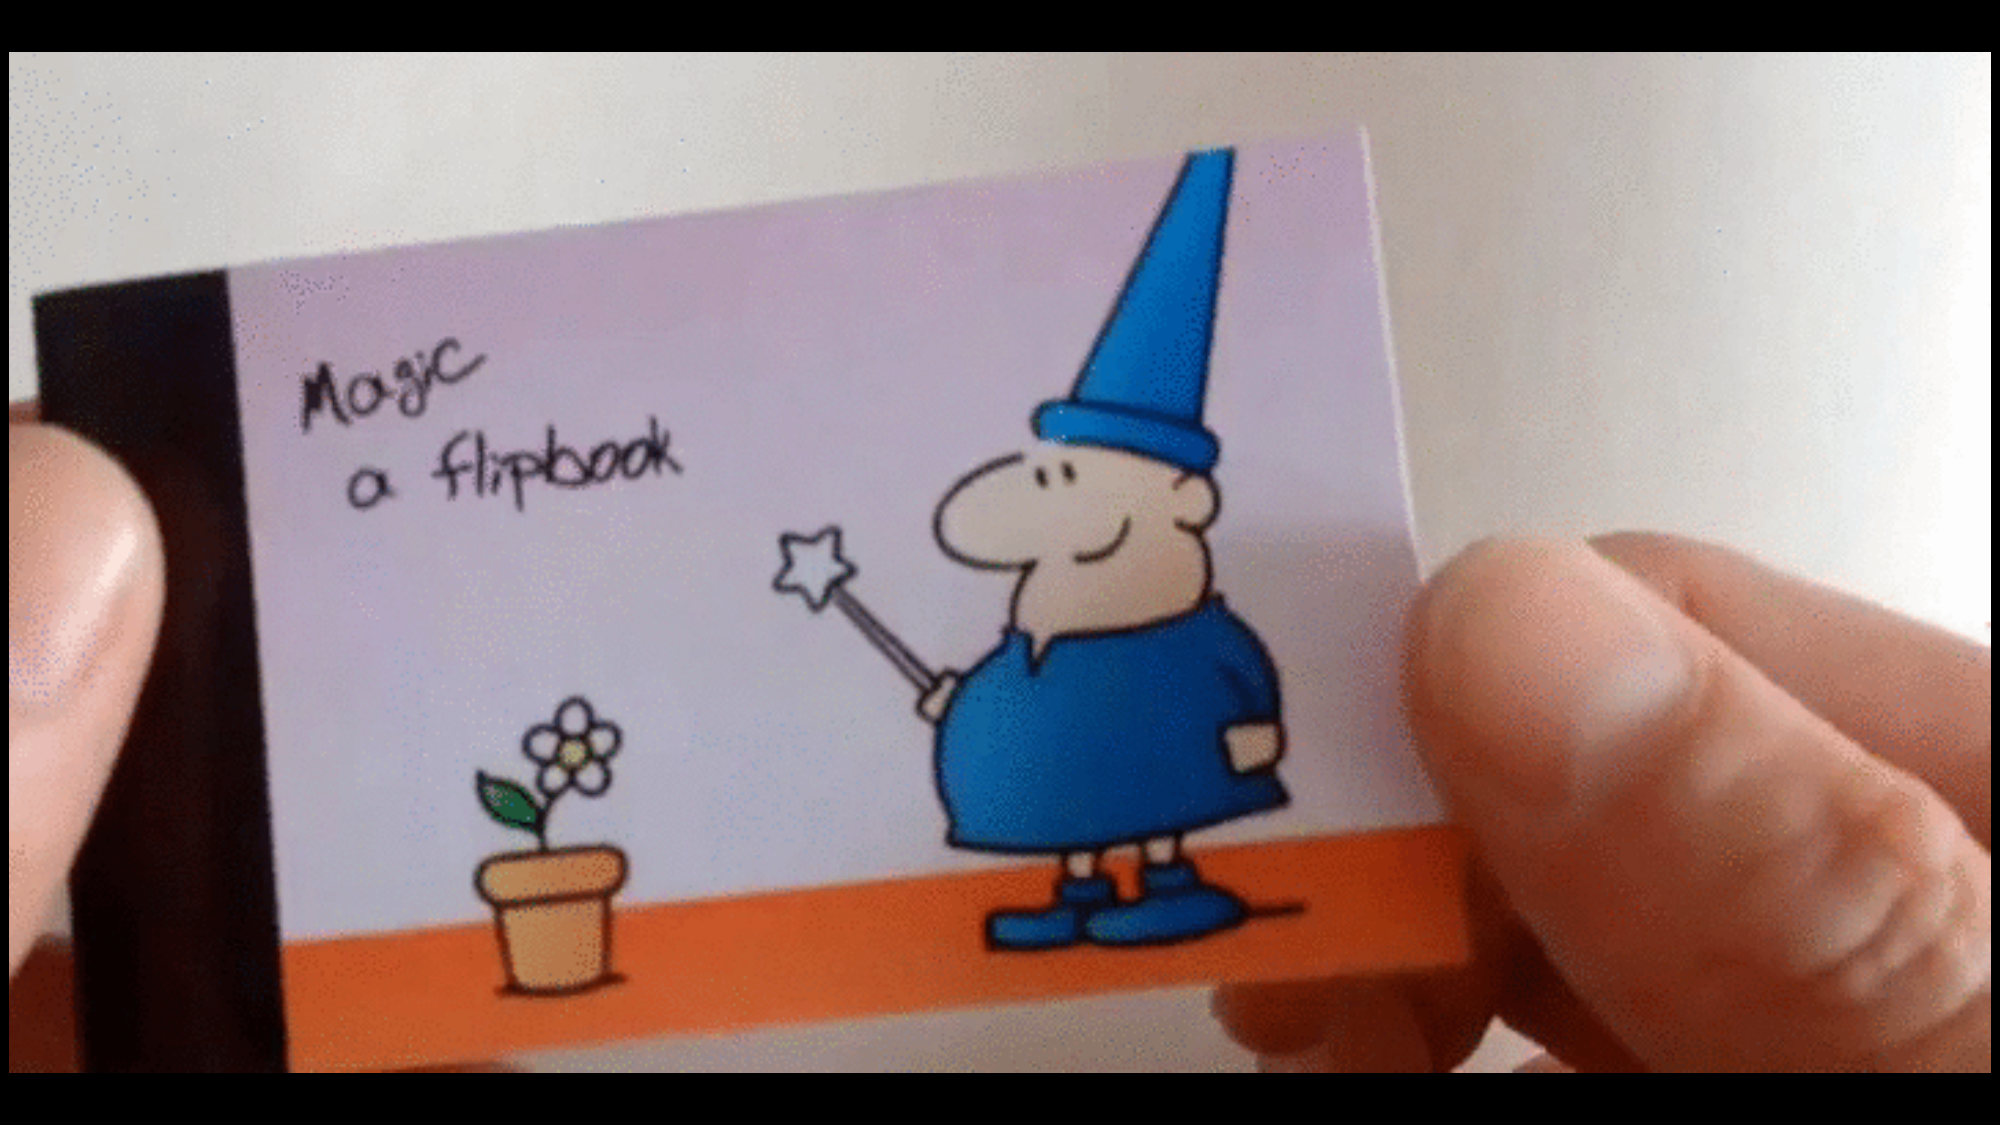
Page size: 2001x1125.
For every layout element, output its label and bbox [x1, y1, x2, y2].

picture [9, 51, 1991, 1073]
